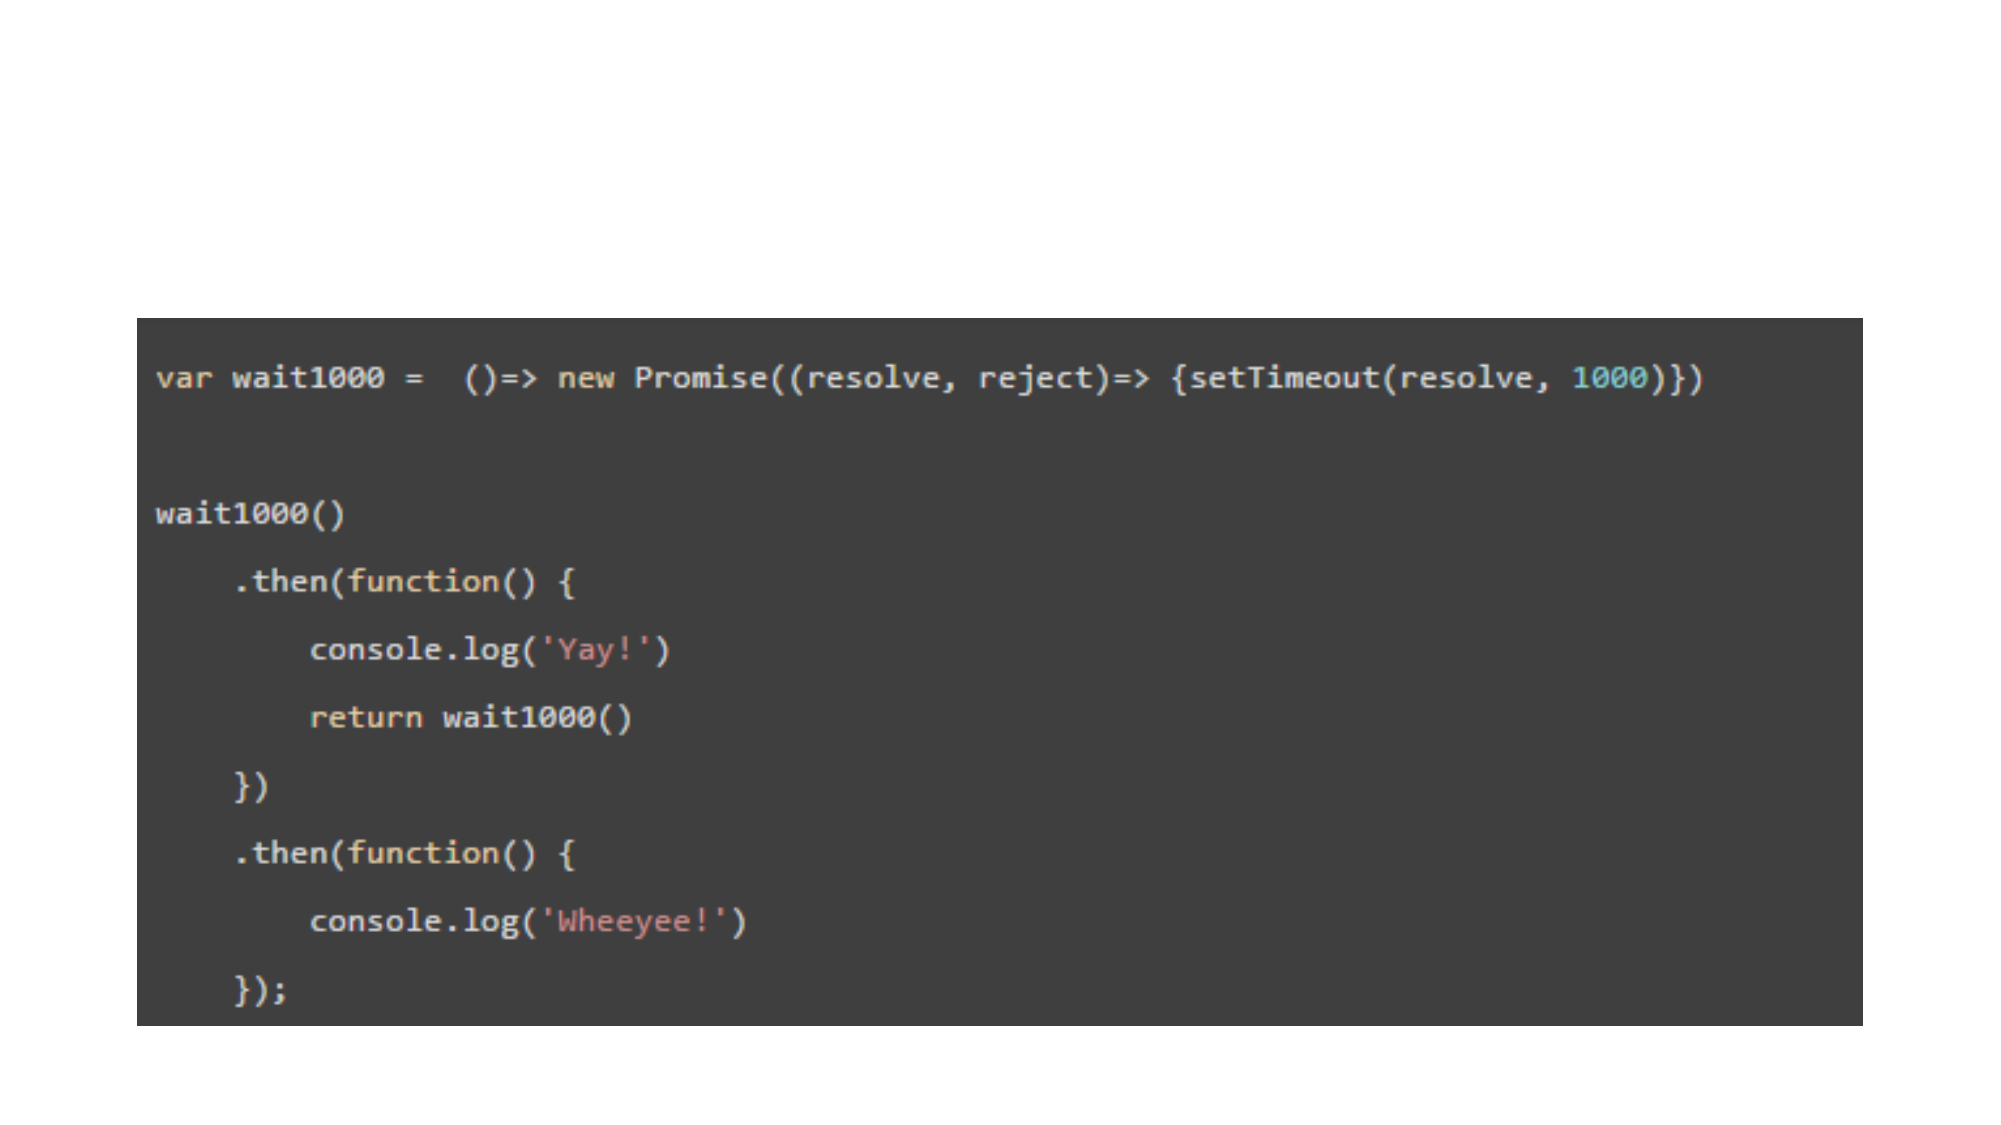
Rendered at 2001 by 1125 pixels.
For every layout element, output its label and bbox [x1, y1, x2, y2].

picture [137, 318, 1863, 1026]
